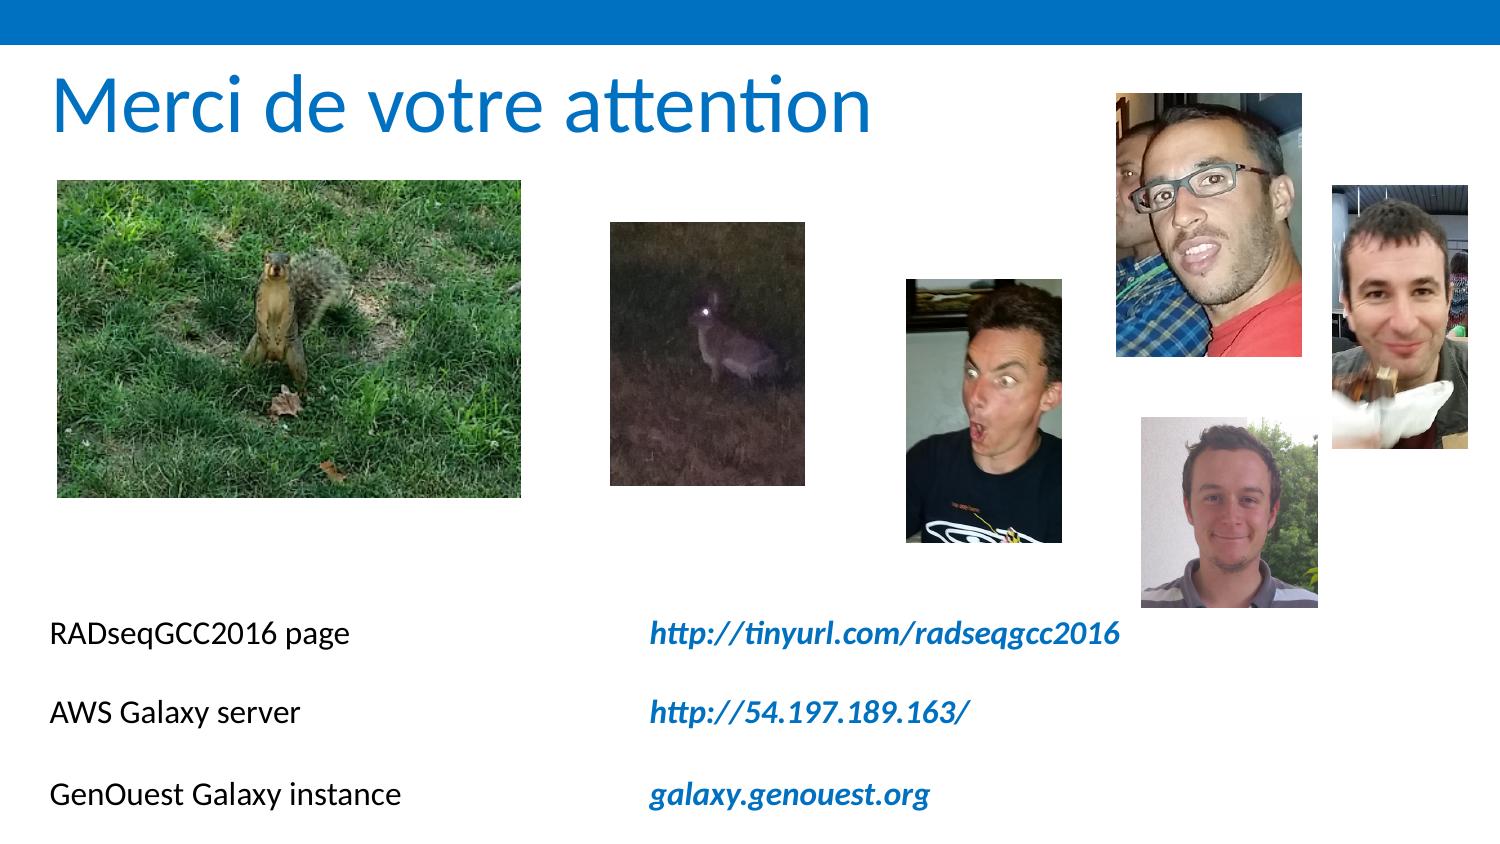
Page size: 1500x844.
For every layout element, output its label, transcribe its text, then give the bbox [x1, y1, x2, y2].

picture [1141, 417, 1318, 608]
text_box RADseqGCC2016 page http://tinyurl.com/radseqgcc2016 AWS Galaxy server http://54.197.189.163/ GenOuest Galaxy instance galaxy.genouest.org [34, 603, 1186, 831]
picture [57, 180, 521, 498]
picture [906, 278, 1062, 543]
title Merci de votre attention [34, 53, 1466, 145]
picture [1115, 93, 1303, 357]
picture [1332, 185, 1468, 449]
picture [609, 222, 806, 486]
